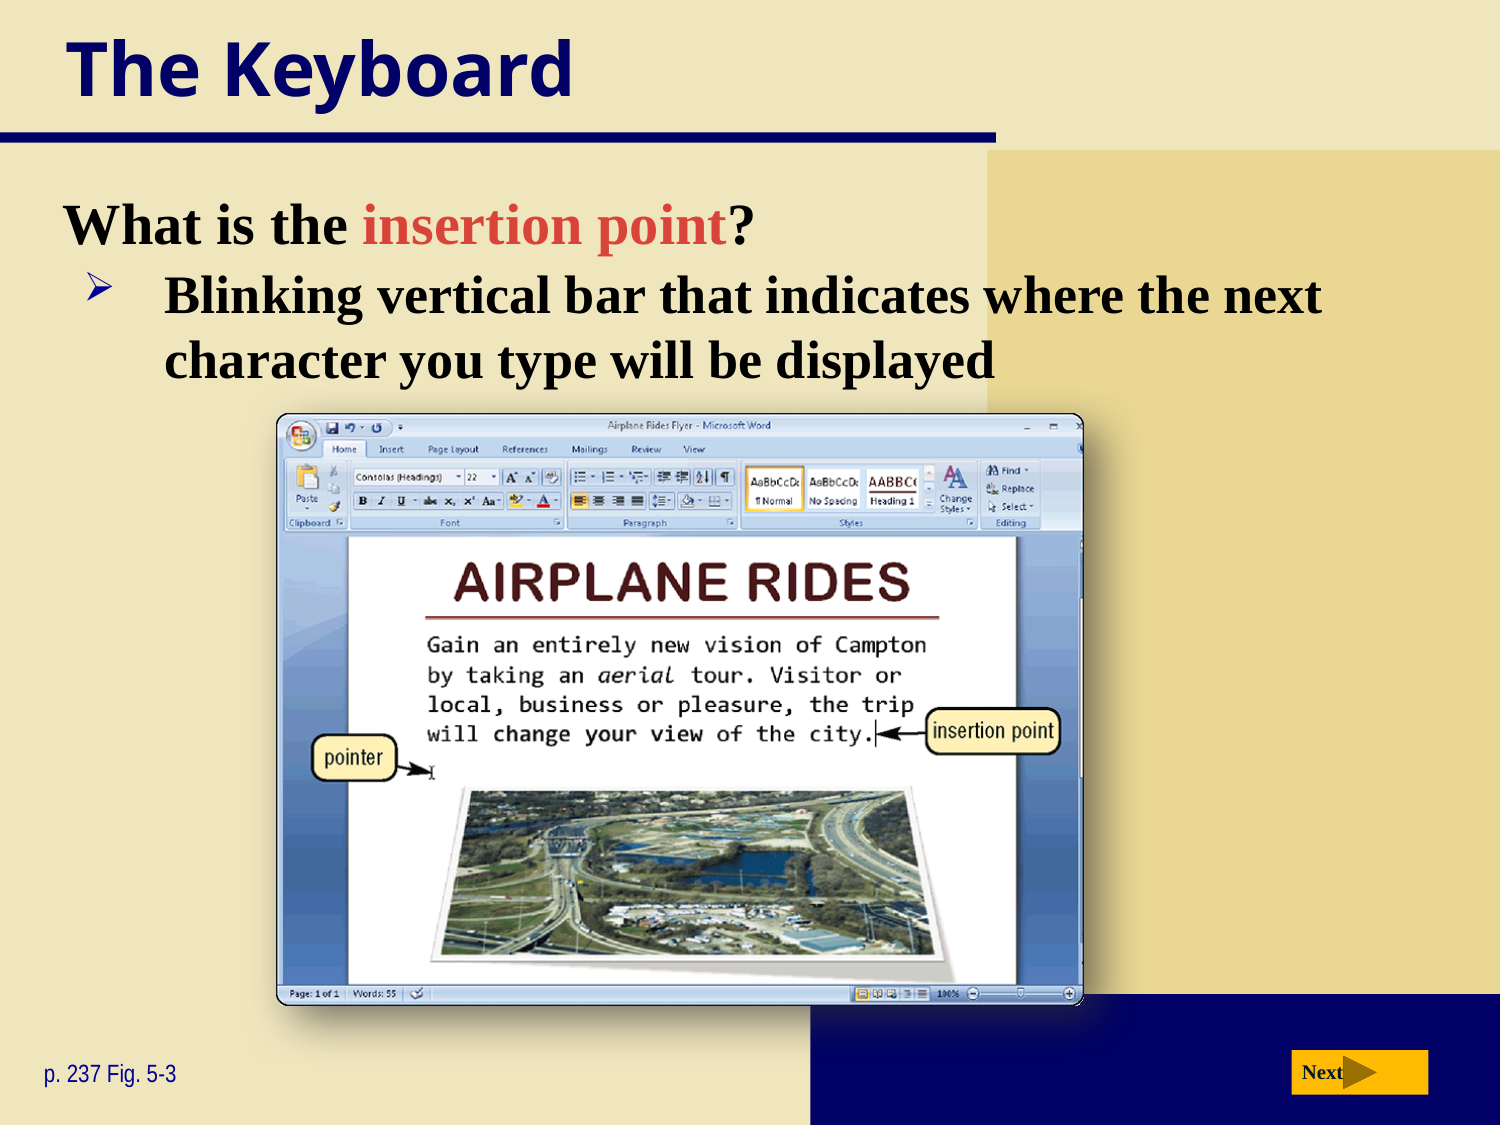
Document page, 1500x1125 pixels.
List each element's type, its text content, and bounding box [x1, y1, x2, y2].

text_box Blinking vertical bar that indicates where the next character you type will be displayed [49, 251, 1459, 464]
title The Keyboard [49, 0, 1459, 133]
list What is the insertion point? [47, 178, 1457, 308]
text_box p. 237 Fig. 5-3 [29, 1050, 284, 1095]
picture [276, 413, 1084, 1006]
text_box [1286, 1049, 1429, 1095]
